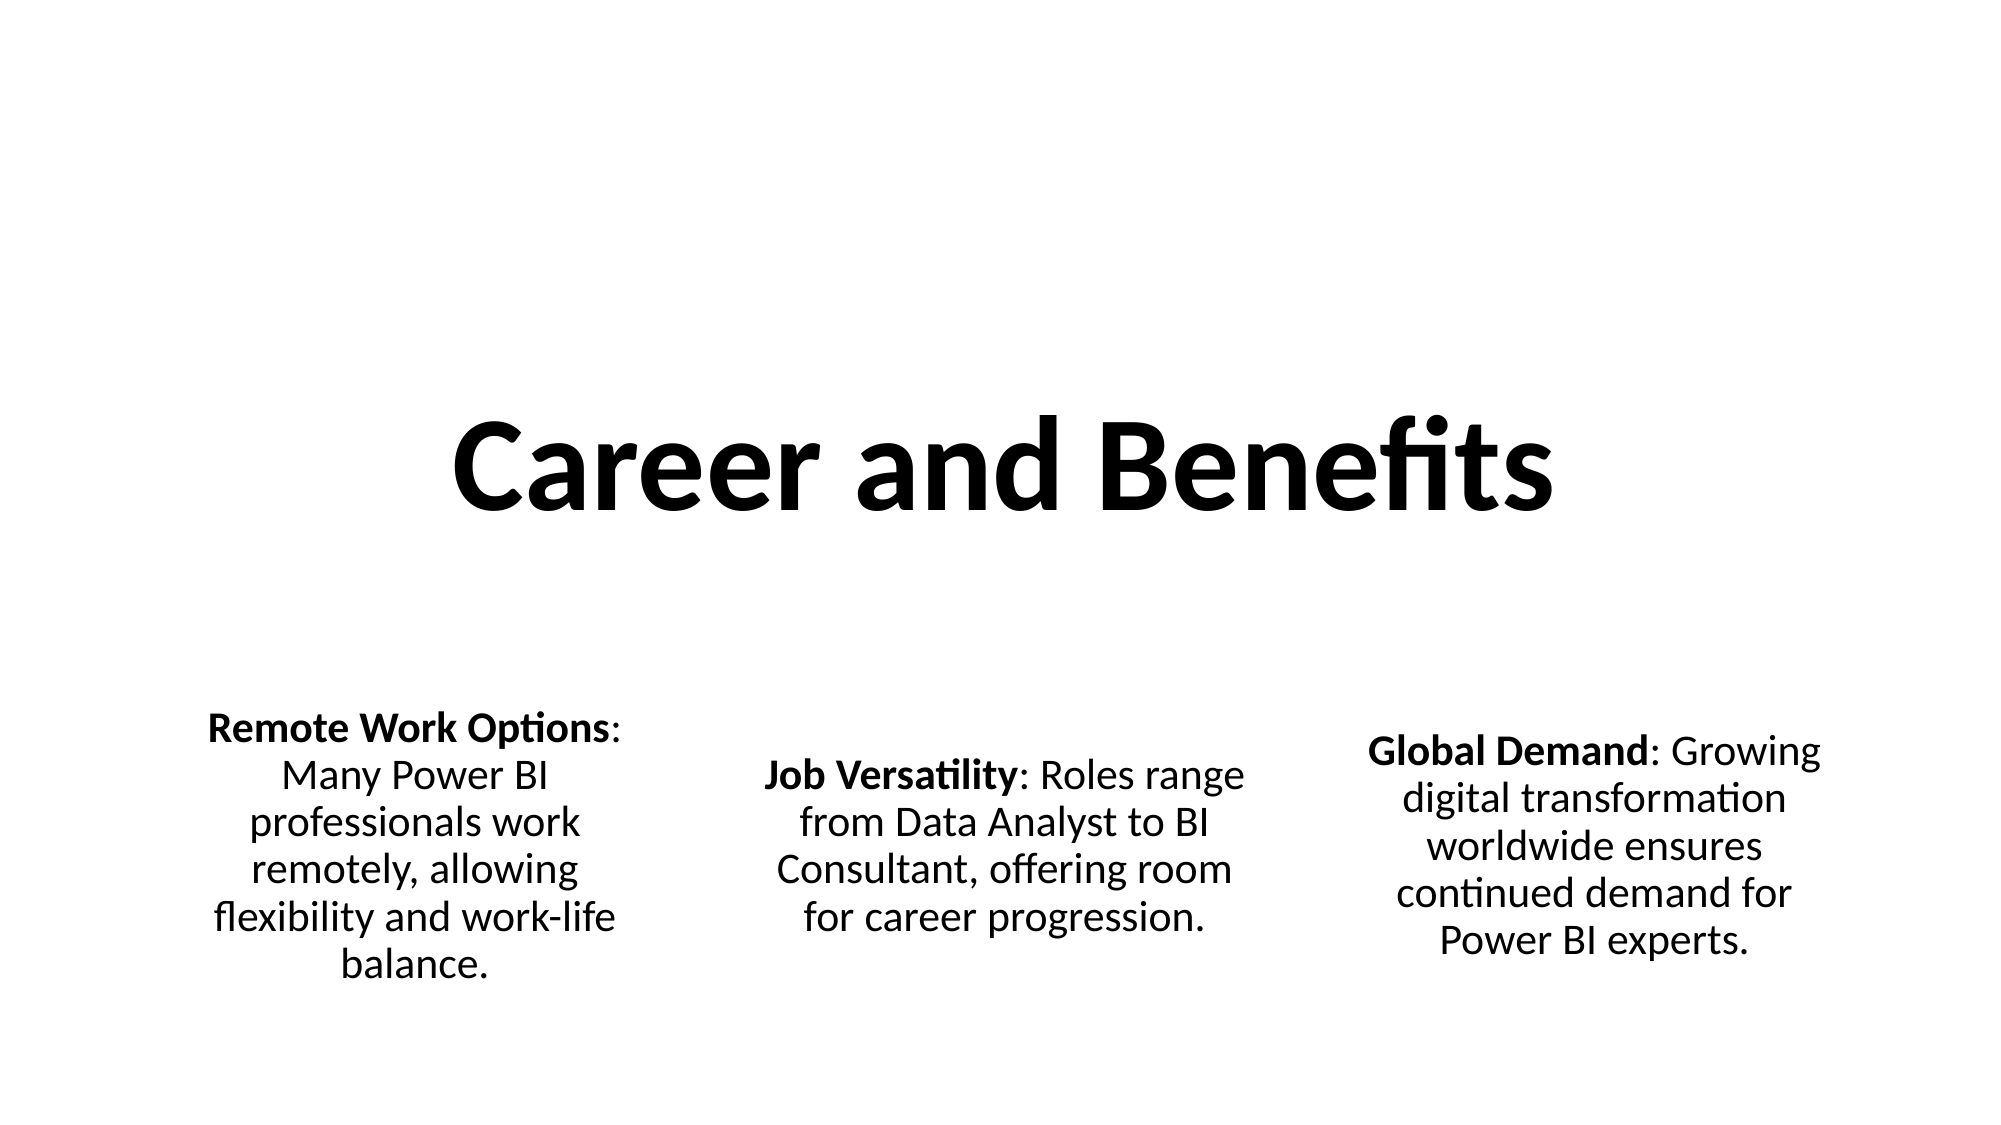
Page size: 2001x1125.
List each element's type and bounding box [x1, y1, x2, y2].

list [137, 299, 1863, 1014]
